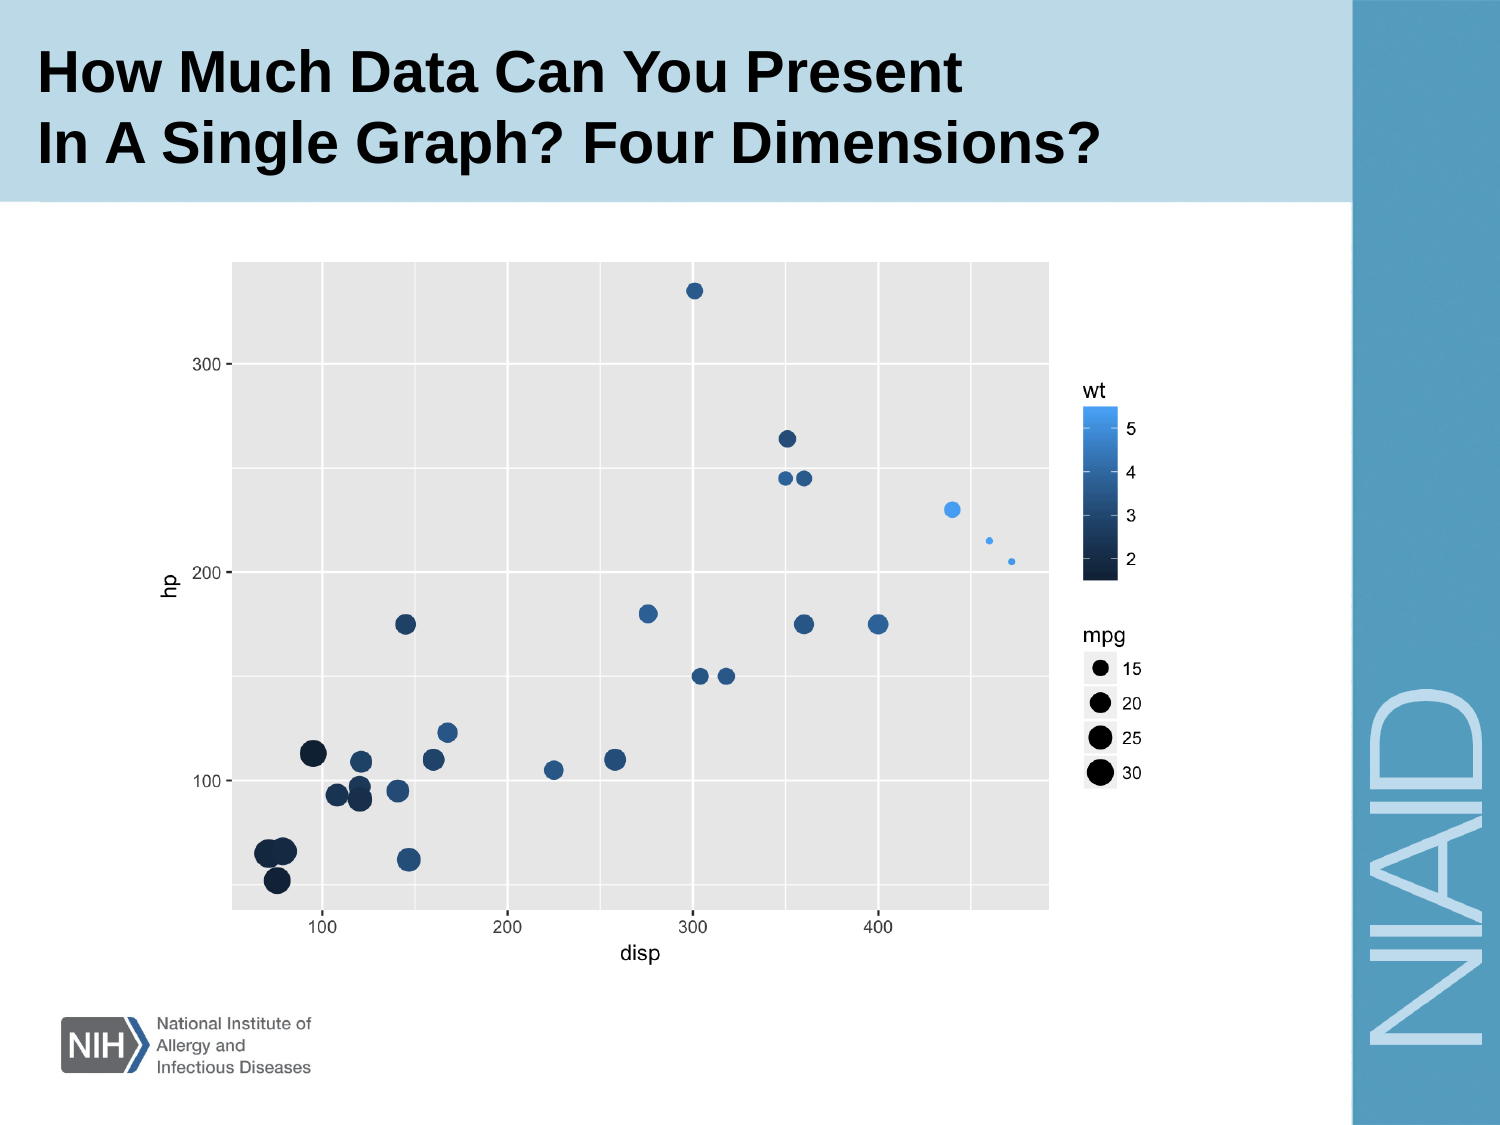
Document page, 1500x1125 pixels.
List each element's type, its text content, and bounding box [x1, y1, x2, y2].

title How Much Data Can You Present In A Single Graph? Four Dimensions? [37, 25, 1275, 176]
picture [0, 0, 1500, 1125]
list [148, 250, 1164, 976]
